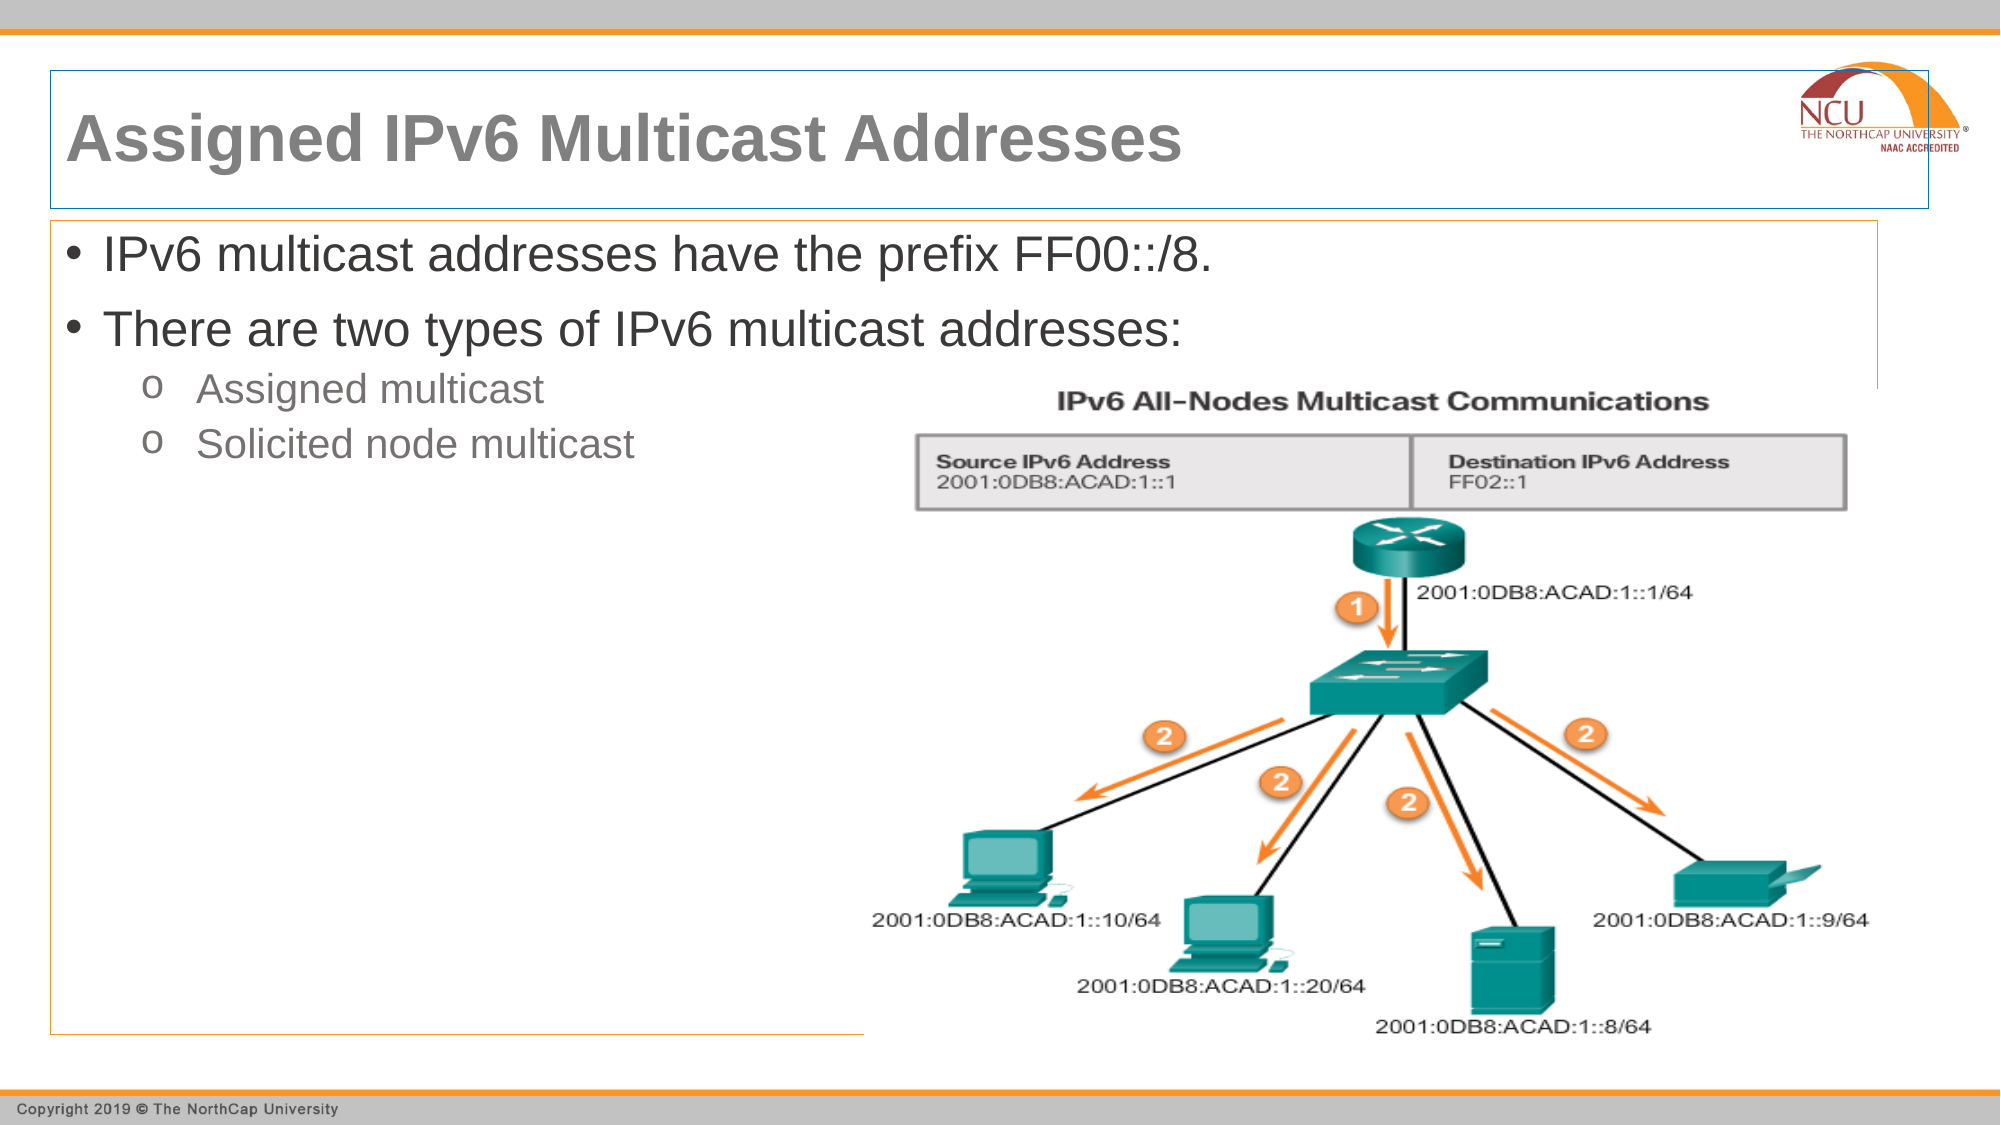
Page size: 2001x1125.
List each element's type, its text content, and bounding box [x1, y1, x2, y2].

picture [0, 0, 2000, 1125]
title Assigned IPv6 Multicast Addresses [50, 70, 1929, 209]
list IPv6 multicast addresses have the prefix FF00::/8. There are two types of IPv6 multicast addresses: Assigned multicast Solicited node multicast [50, 220, 1878, 1035]
